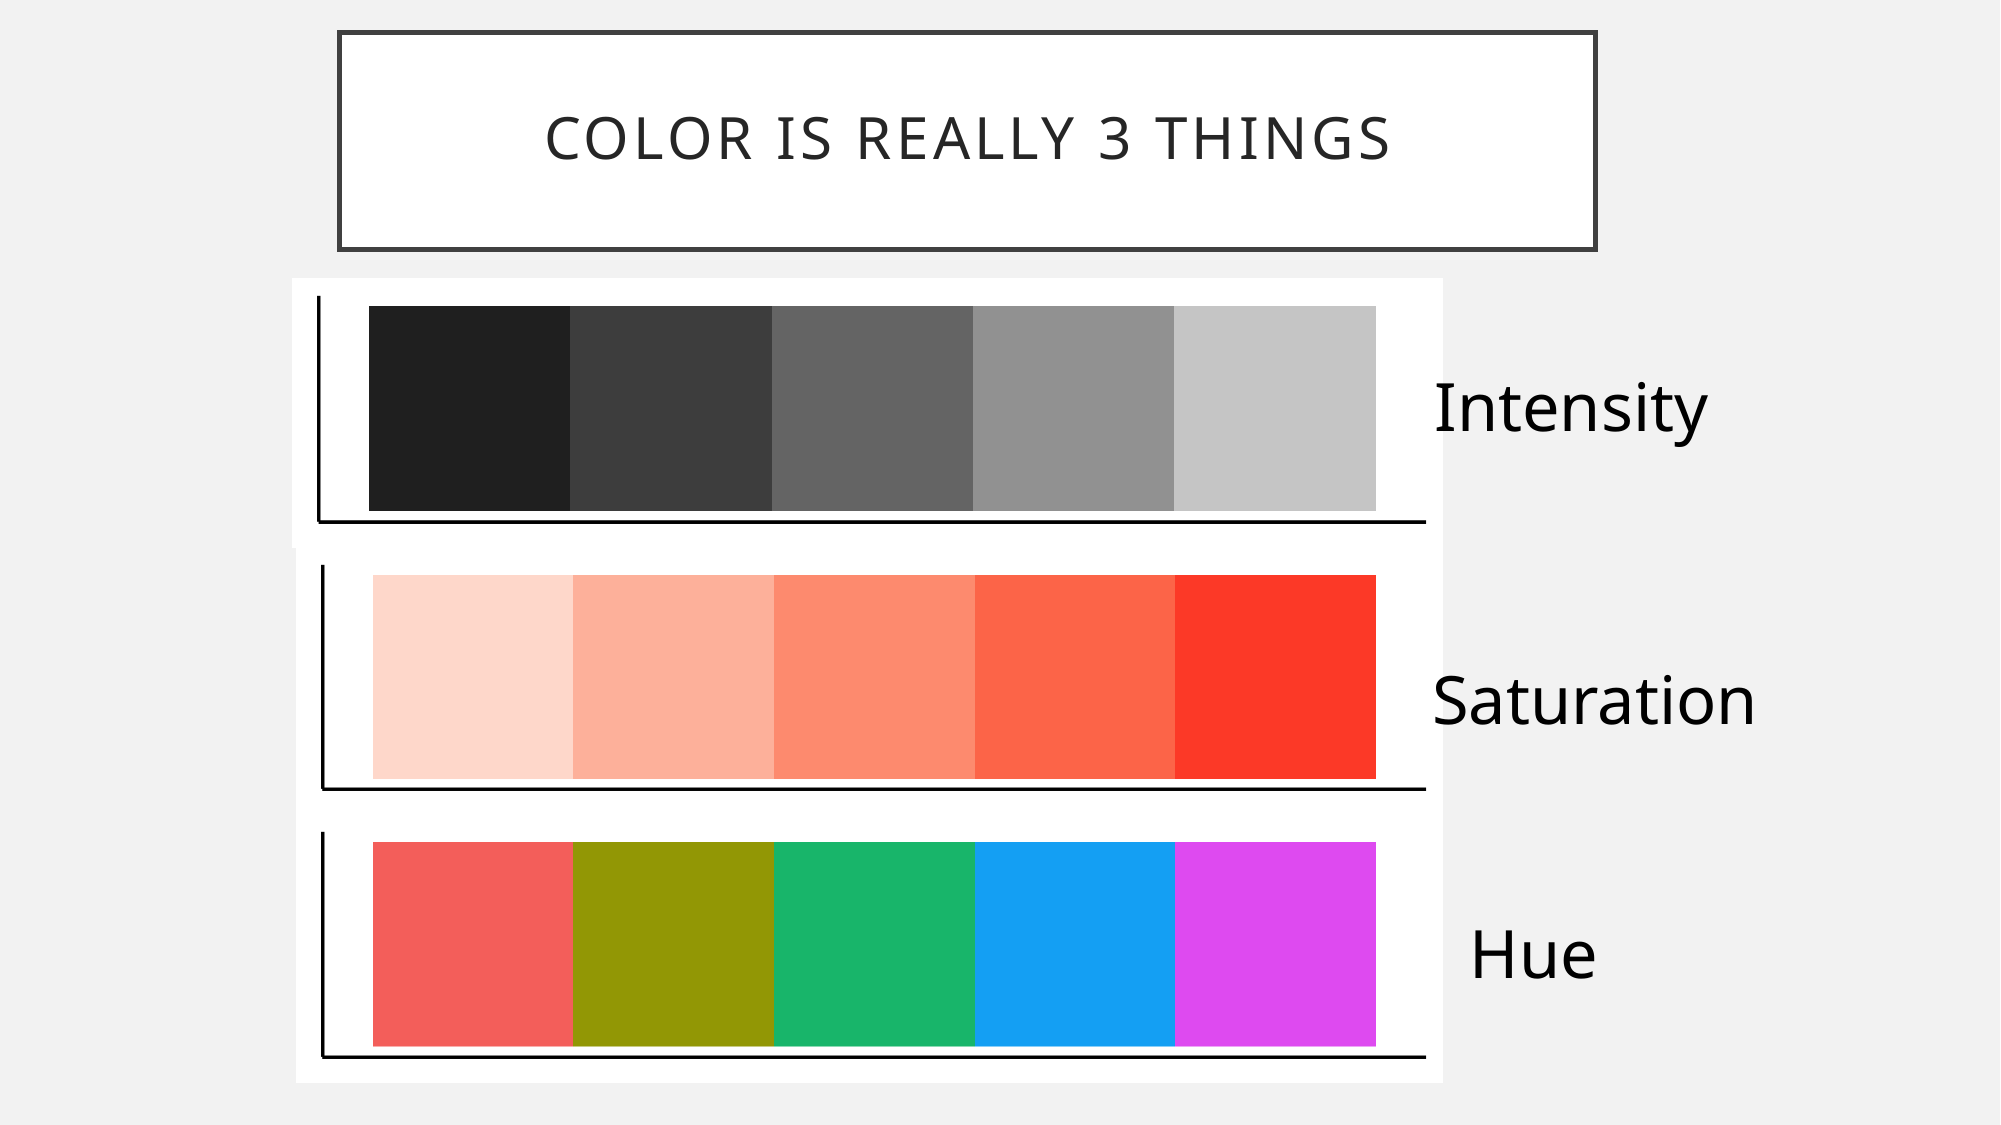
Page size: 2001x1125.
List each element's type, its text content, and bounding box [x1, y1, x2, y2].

text_box Saturation [1443, 650, 1774, 746]
title Color is really 3 things [337, 30, 1598, 252]
text_box Intensity [1443, 357, 1724, 453]
text_box Hue [1454, 904, 1613, 1000]
picture [292, 278, 1443, 1083]
